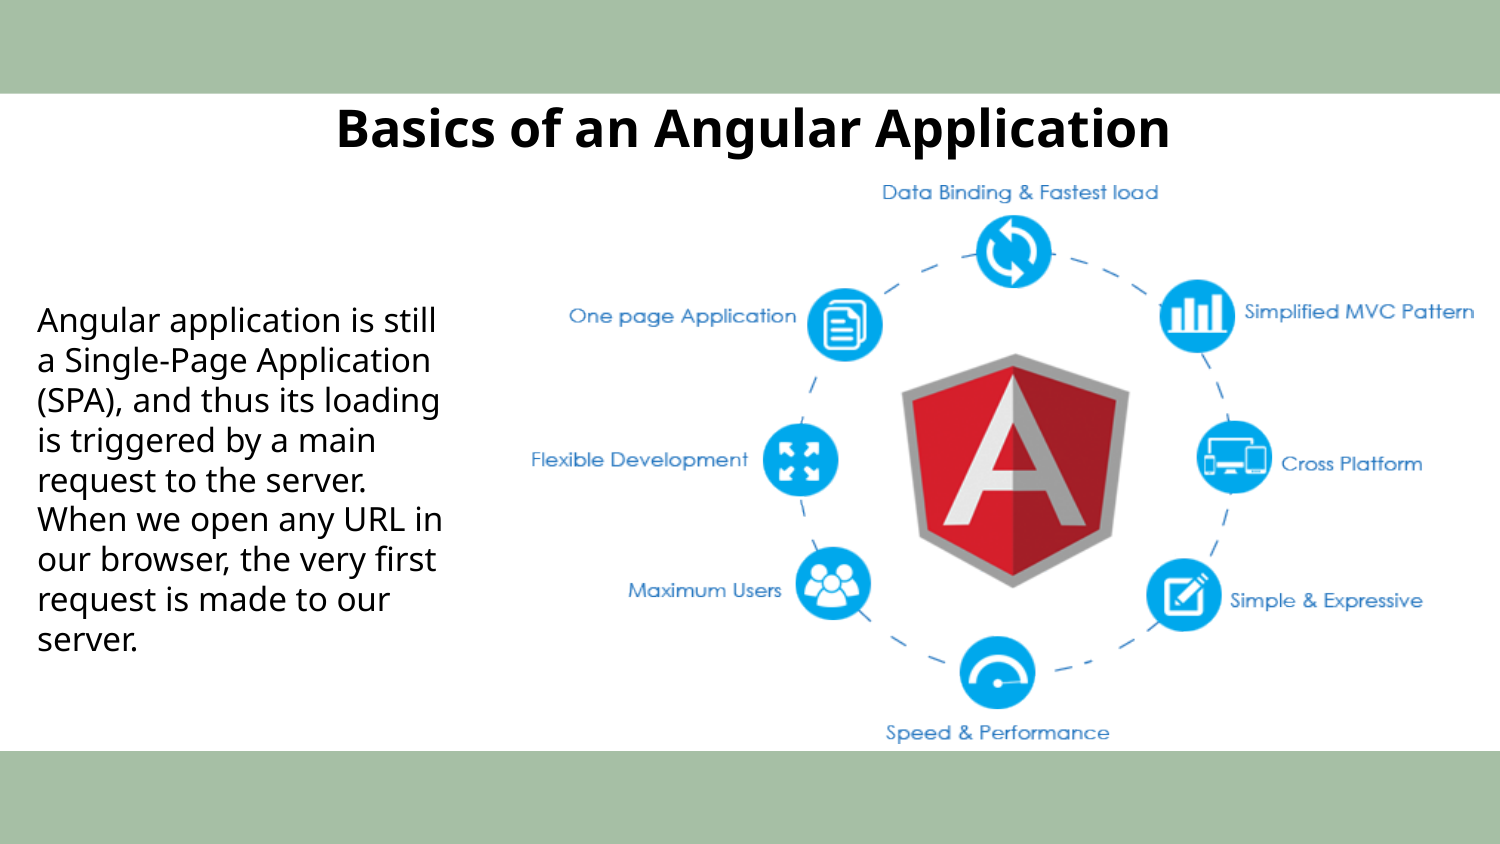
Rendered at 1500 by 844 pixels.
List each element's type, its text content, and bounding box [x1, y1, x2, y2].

picture [531, 184, 1474, 745]
title Basics of an Angular Application [113, 80, 1395, 186]
subtitle Angular application is still a Single-Page Application (SPA), and thus its loading is triggered by a main request to the server. When we open any URL in our browser, the very first request is made to our server. [22, 283, 472, 564]
